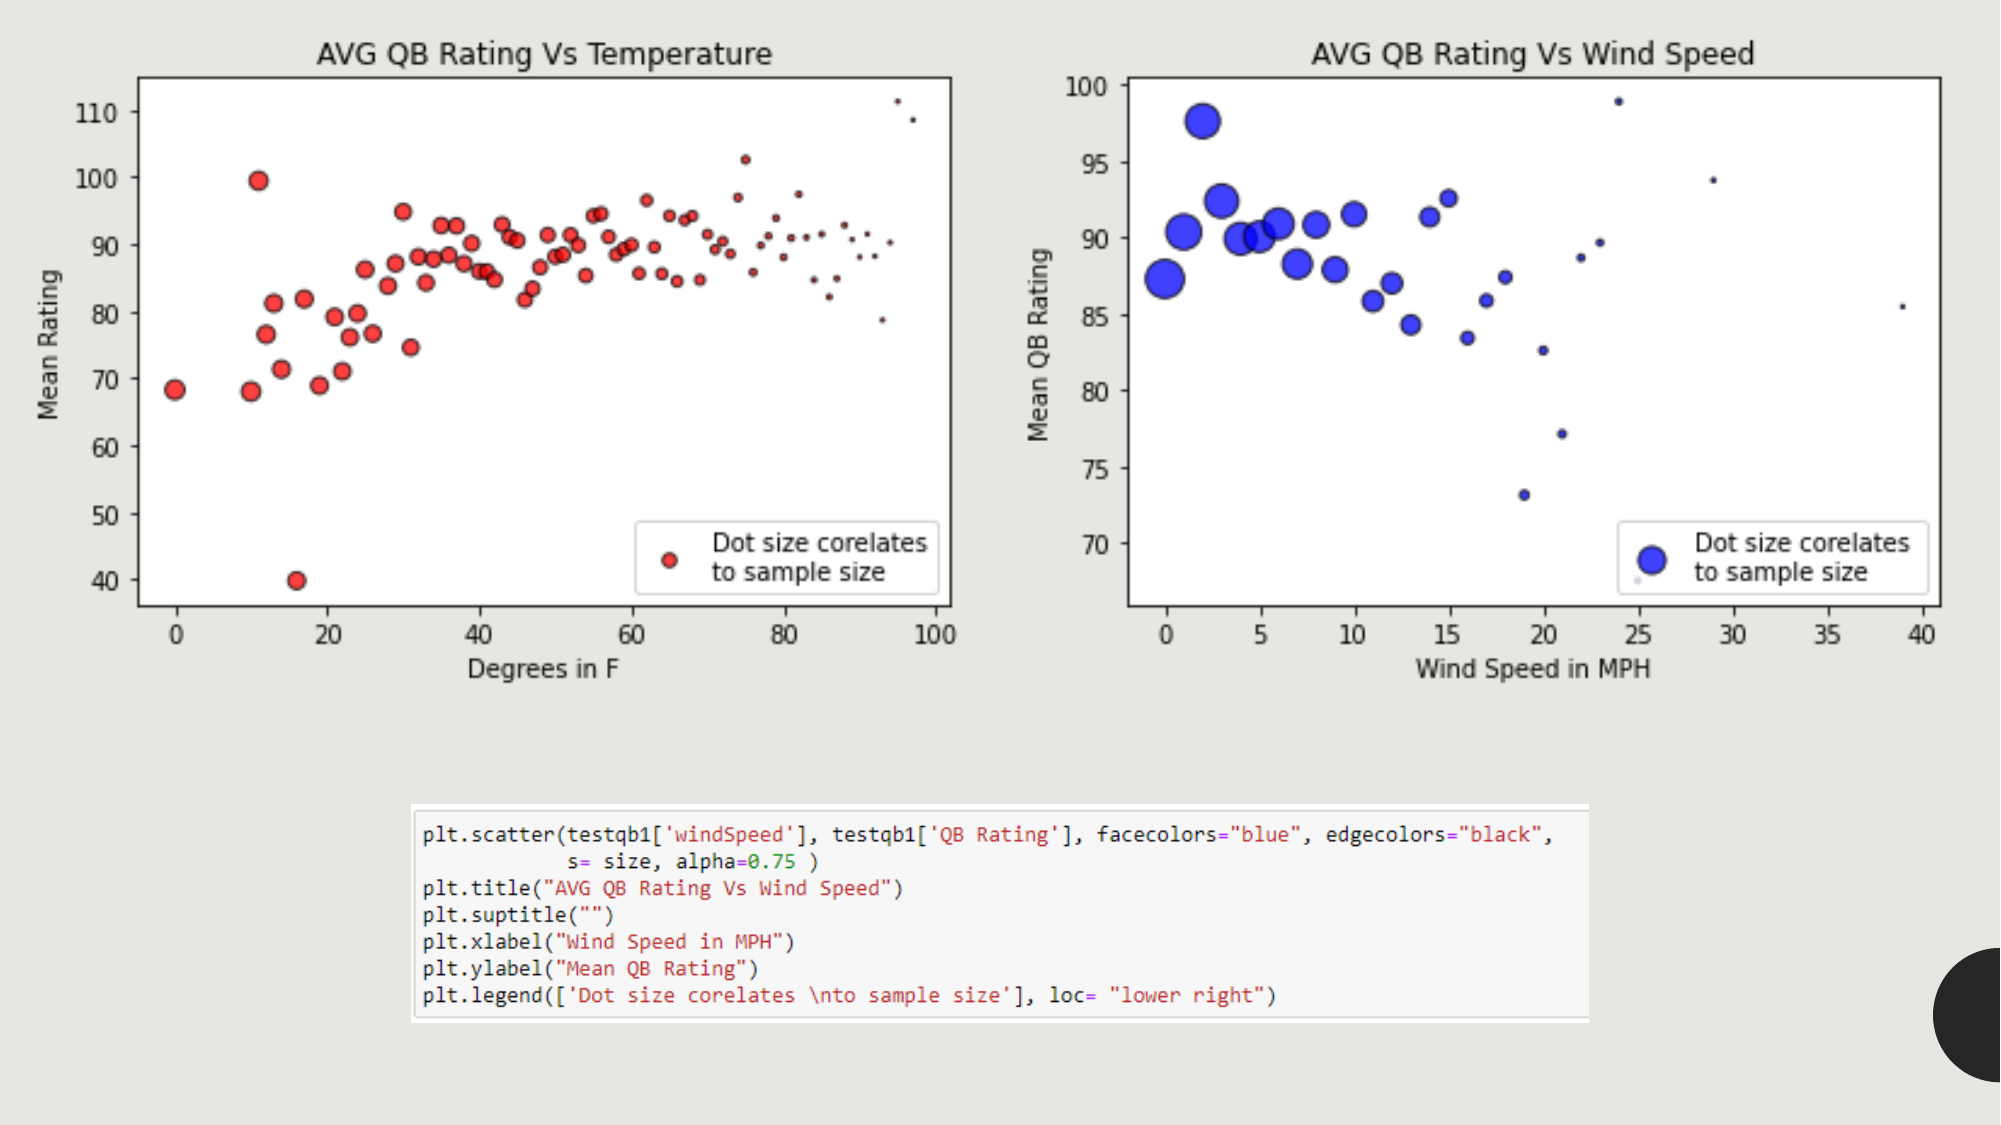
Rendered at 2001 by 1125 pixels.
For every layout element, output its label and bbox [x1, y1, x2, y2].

picture [1014, 24, 1957, 699]
picture [24, 24, 977, 699]
picture [411, 804, 1589, 1023]
